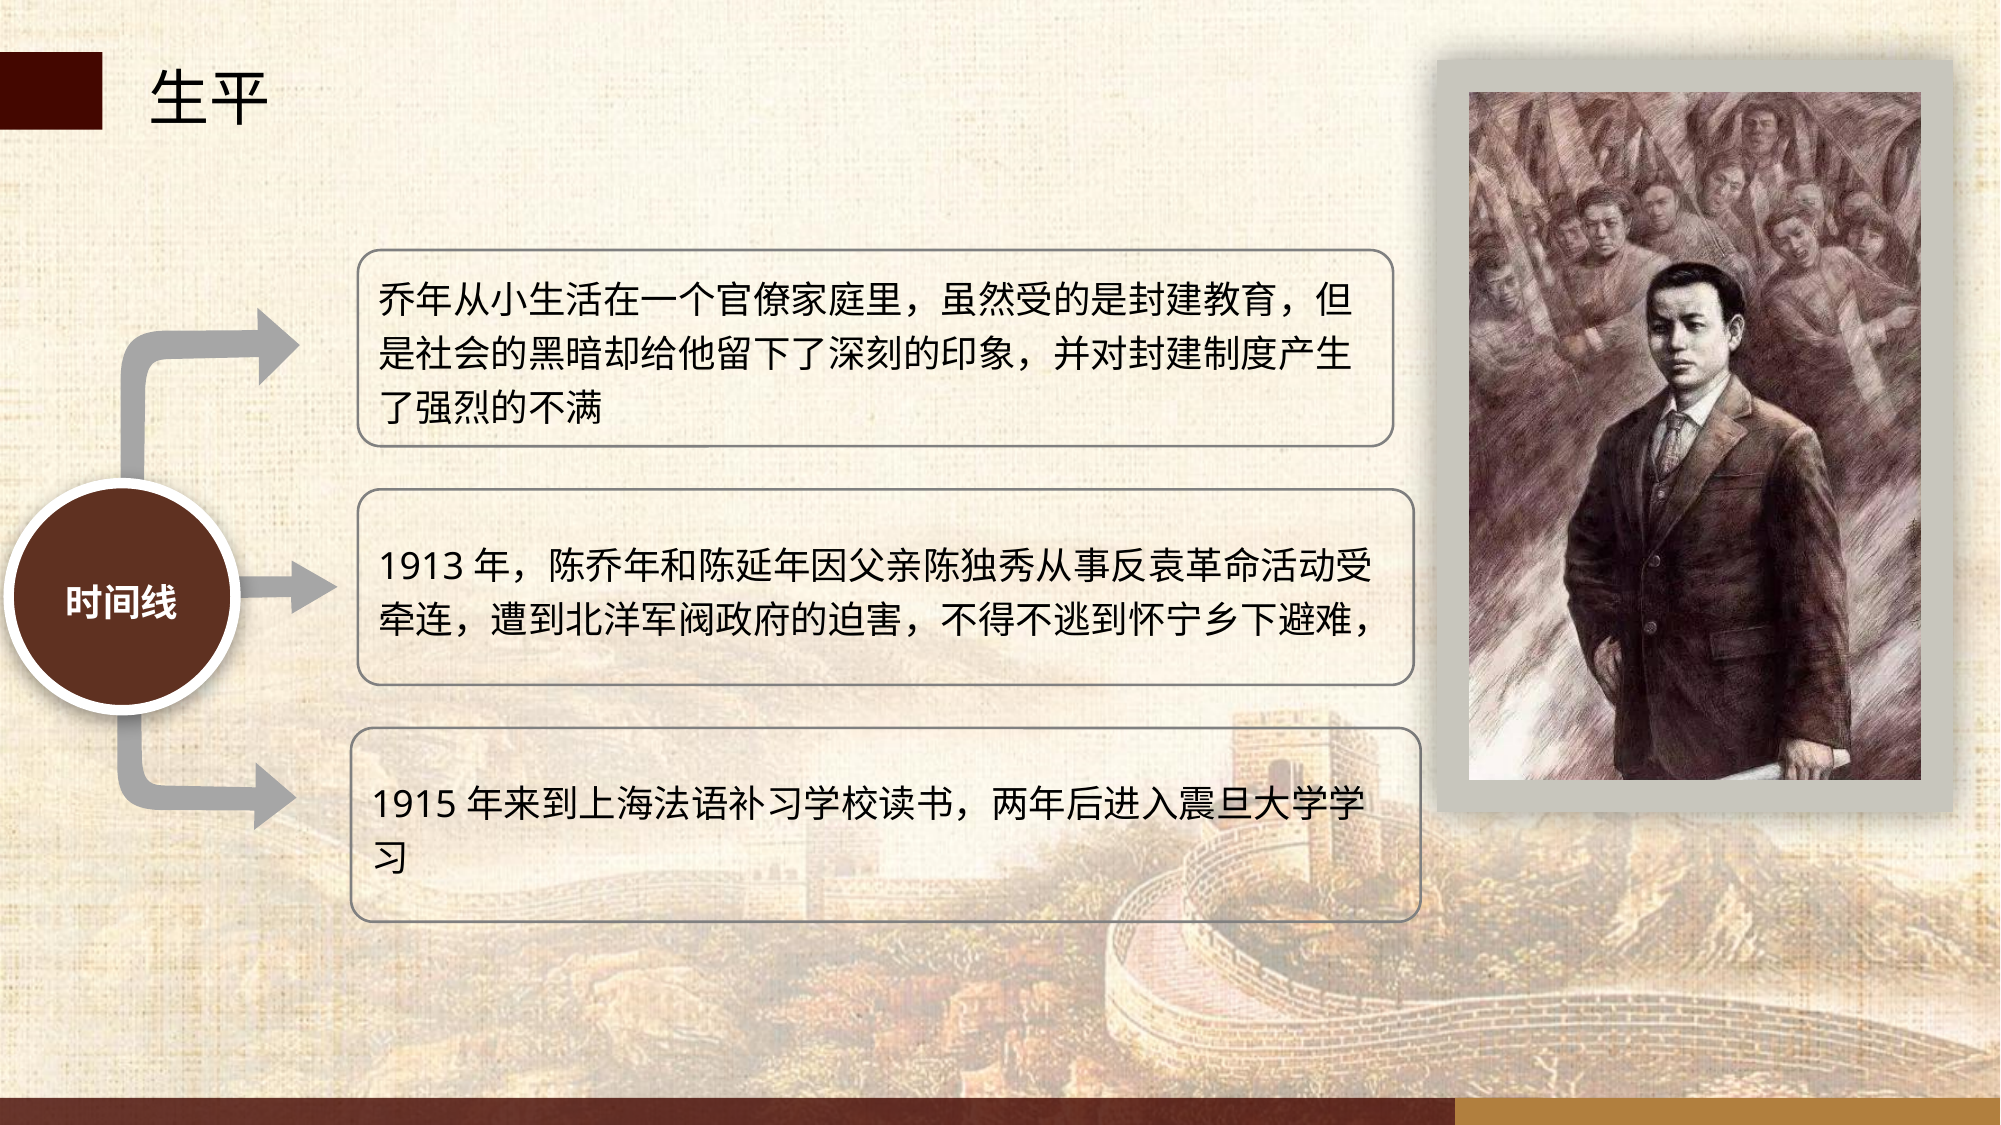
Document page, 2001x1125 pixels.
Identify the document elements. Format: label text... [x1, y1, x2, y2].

text_box [246, 560, 338, 614]
text_box 1915年来到上海法语补习学校读书，两年后进入震旦大学学习 [350, 727, 1421, 922]
text_box [0, 1097, 1454, 1125]
text_box [0, 51, 103, 131]
picture [0, 0, 2001, 1125]
text_box [117, 729, 297, 830]
text_box 生平 [133, 52, 1420, 141]
text_box 1913年，陈乔年和陈延年因父亲陈独秀从事反袁革命活动受牵连，遭到北洋军阀政府的迫害，不得不逃到怀宁乡下避难， [357, 489, 1410, 685]
text_box 乔年从小生活在一个官僚家庭里，虽然受的是封建教育，但是社会的黑暗却给他留下了深刻的印象，并对封建制度产生了强烈的不满 [357, 250, 1394, 447]
text_box 时间线 [8, 483, 236, 711]
text_box [120, 307, 300, 477]
text_box [1454, 1097, 2000, 1125]
